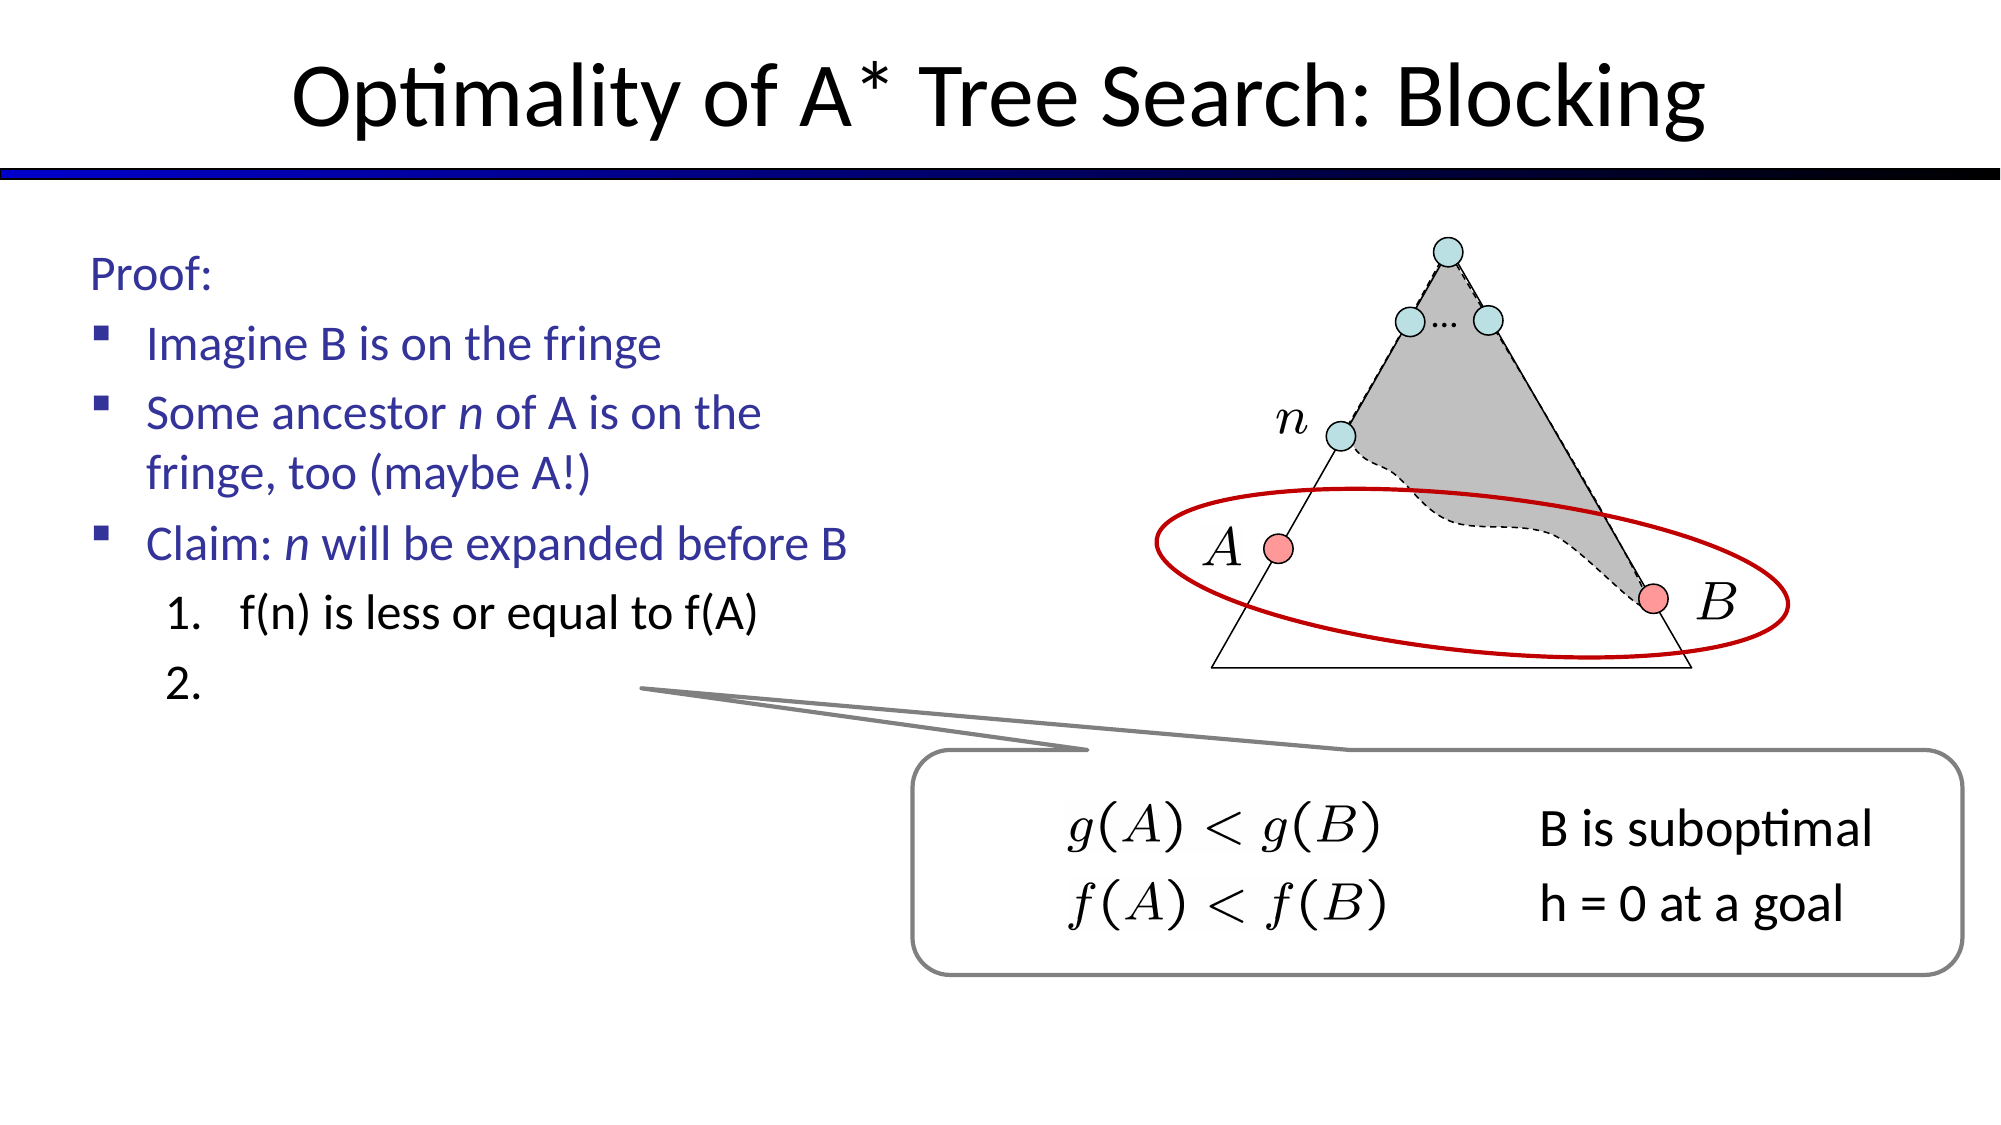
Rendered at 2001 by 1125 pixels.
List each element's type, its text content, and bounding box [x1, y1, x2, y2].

text_box [1395, 307, 1416, 337]
text_box Optimality of A* Tree Search: Blocking [0, 0, 2000, 184]
picture [1276, 408, 1308, 436]
picture [1068, 878, 1386, 931]
picture [1199, 524, 1243, 568]
text_box Proof: Imagine B is on the fringe Some ancestor n of A is on the fringe, too (maybe A!) Claim: n will be expanded before B f(n) is less or equal to f(A) [75, 232, 888, 975]
text_box [888, 707, 1965, 978]
picture [1065, 800, 1380, 854]
text_box [1433, 237, 1463, 267]
text_box [1473, 305, 1504, 336]
text_box h = 0 at a goal [1524, 859, 2000, 940]
text_box [1211, 608, 1692, 668]
text_box [1314, 264, 1602, 512]
text_box B is suboptimal [1524, 784, 2000, 859]
picture [1694, 581, 1738, 622]
text_box [1326, 421, 1356, 451]
text_box … [1416, 282, 1462, 343]
text_box [1154, 486, 1791, 660]
